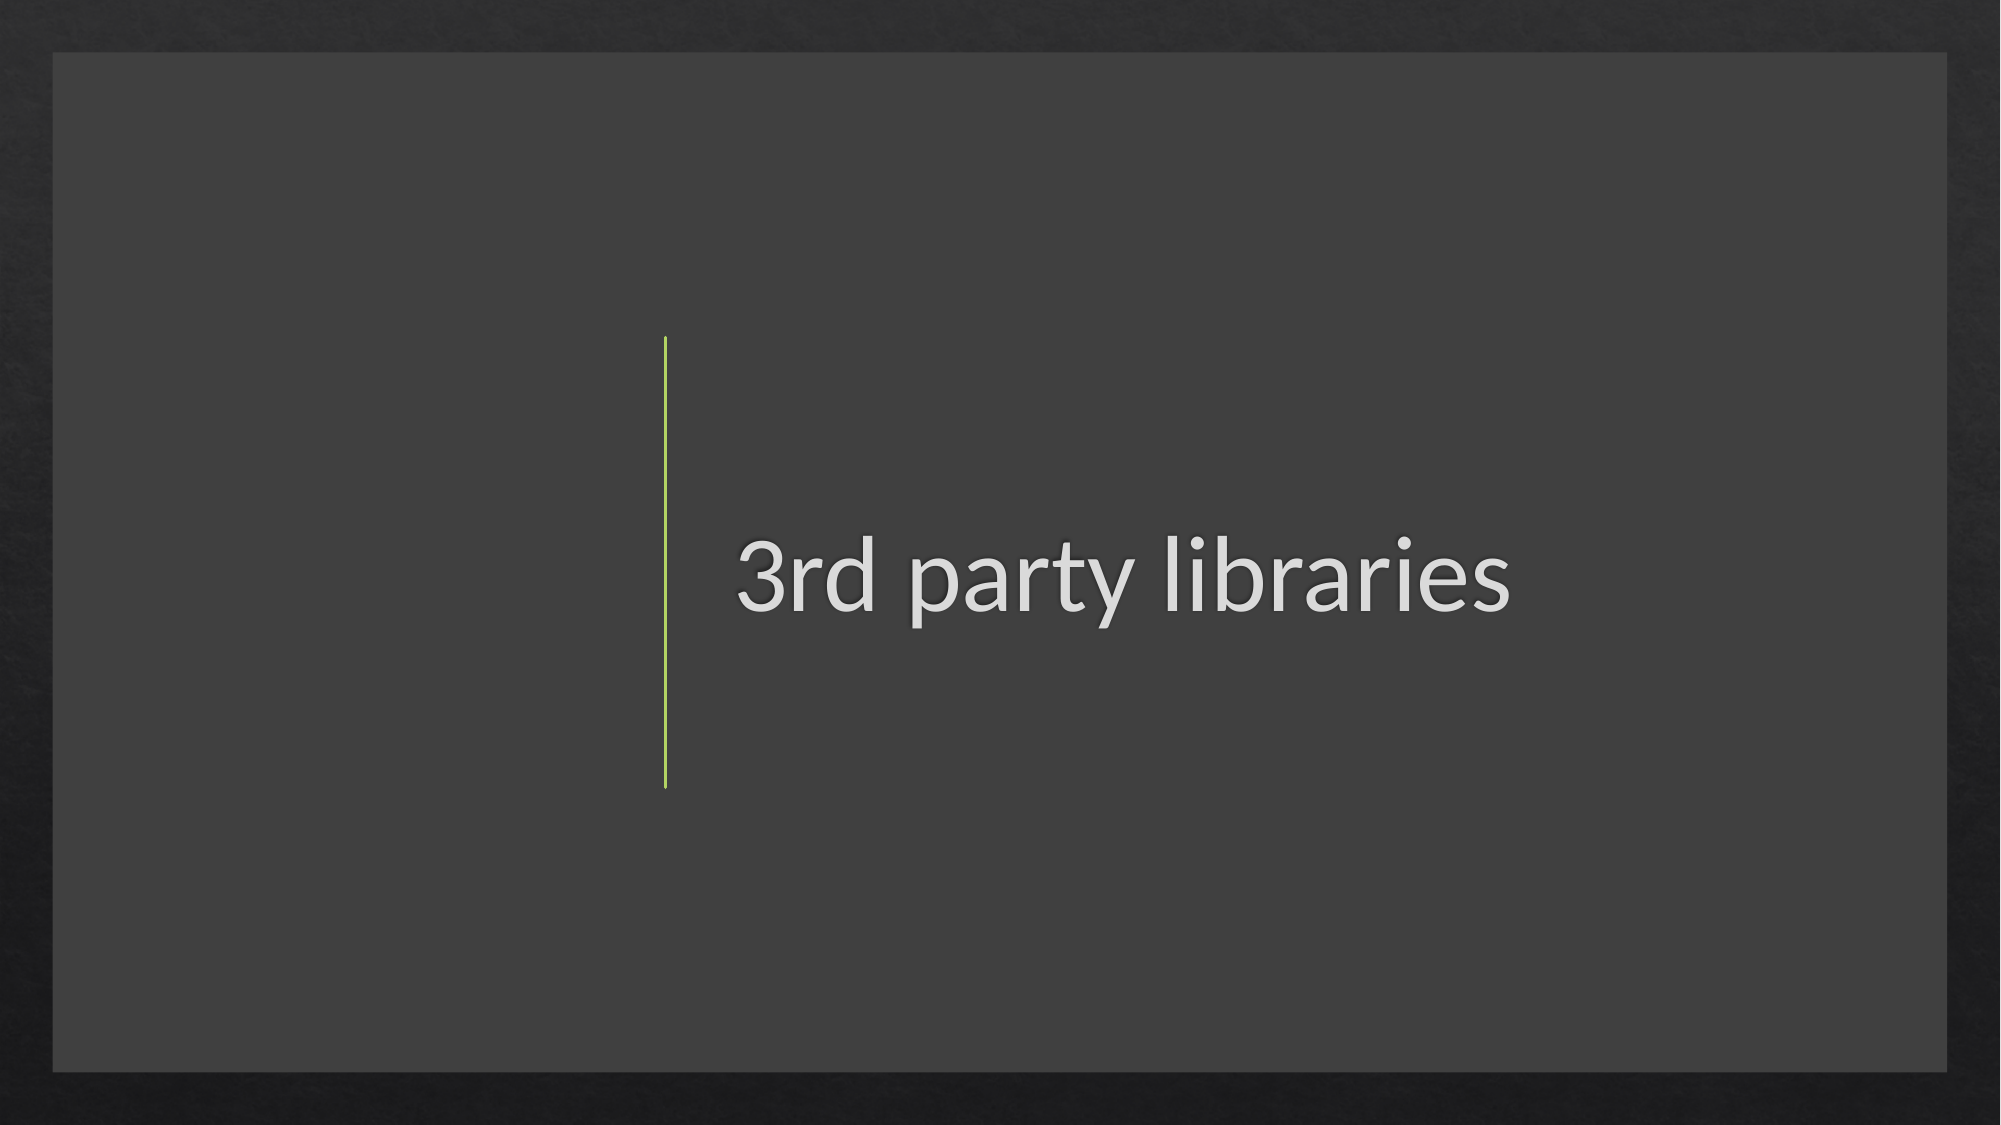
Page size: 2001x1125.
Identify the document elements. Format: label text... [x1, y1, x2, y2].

title 3rd party libraries [718, 158, 1842, 978]
text_box [51, 51, 1948, 1074]
